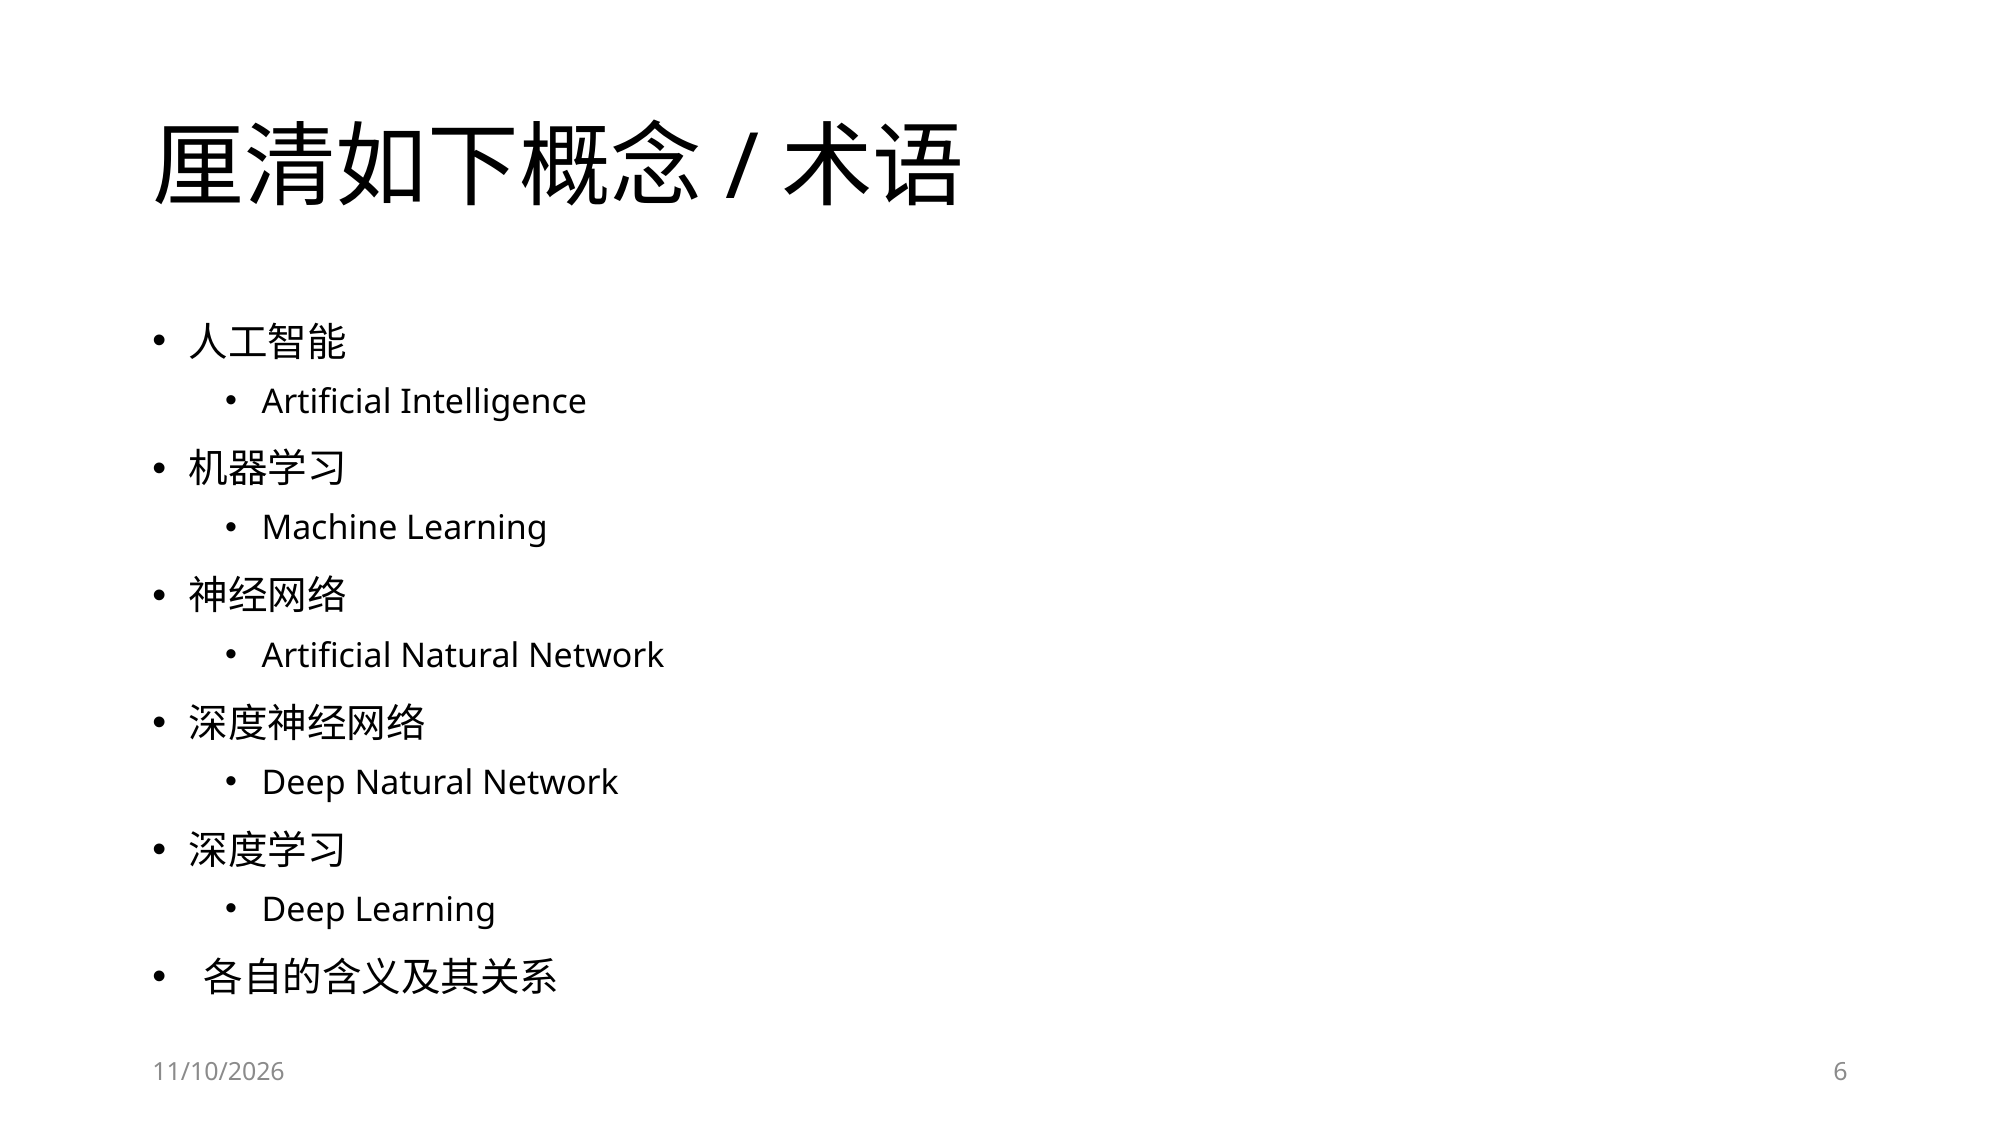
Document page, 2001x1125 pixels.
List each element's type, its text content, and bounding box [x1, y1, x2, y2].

title 厘清如下概念/术语 [137, 59, 1863, 278]
list 人工智能 Artificial Intelligence 机器学习 Machine Learning 神经网络 Artificial Natural Network 深度神经网络 Deep Natural Network 深度学习 Deep Learning 各自的含义及其关系 [137, 299, 1863, 1014]
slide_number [137, 1042, 588, 1103]
slide_number 6 [1412, 1042, 1863, 1103]
